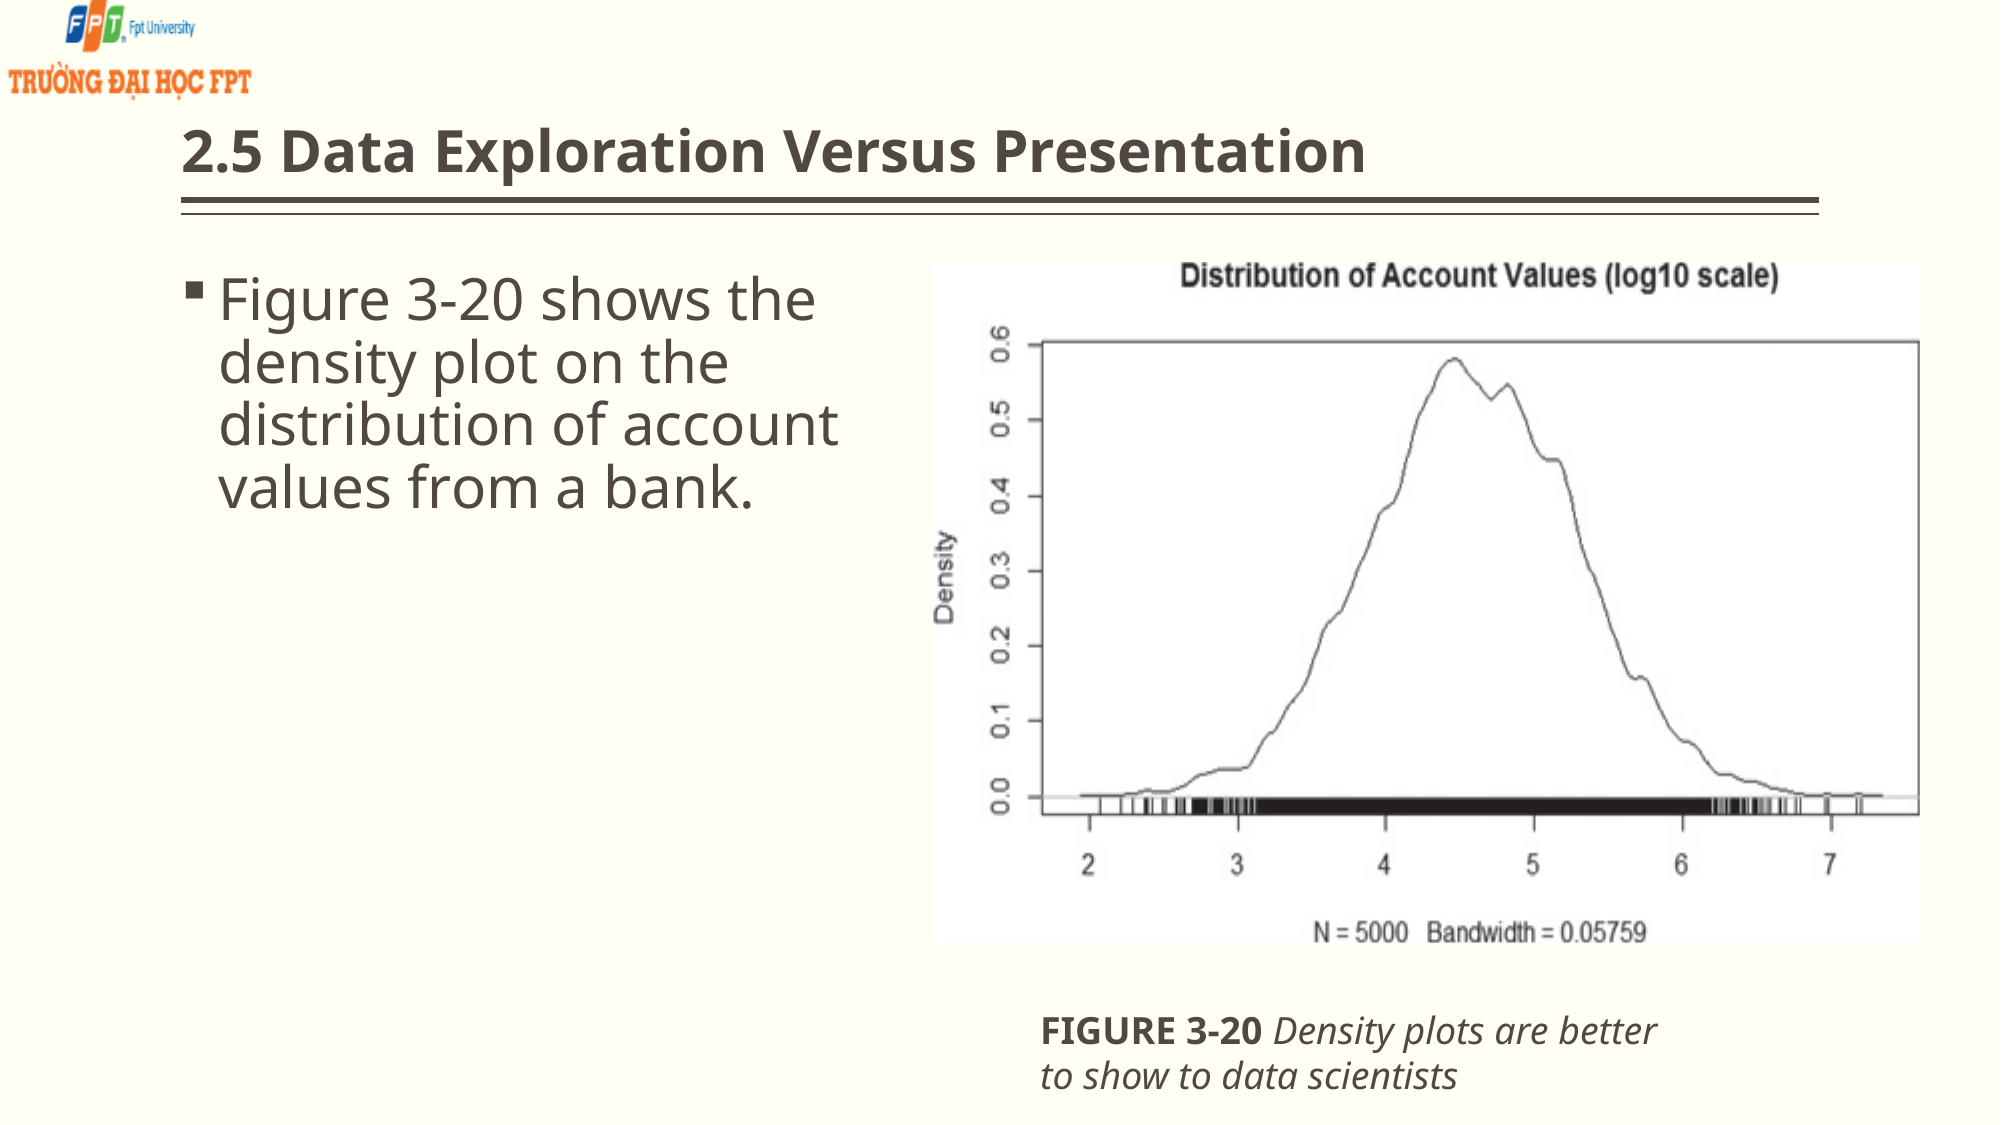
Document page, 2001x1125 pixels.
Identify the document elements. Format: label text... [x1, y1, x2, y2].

list Figure 3-20 shows the density plot on the distribution of account values from a bank. [181, 262, 907, 1013]
title 2.5 Data Exploration Versus Presentation [181, 12, 1819, 193]
picture [932, 262, 1920, 943]
picture [0, 0, 272, 114]
text_box FIGURE 3-20 Density plots are better to show to data scientists [1025, 999, 1696, 1105]
